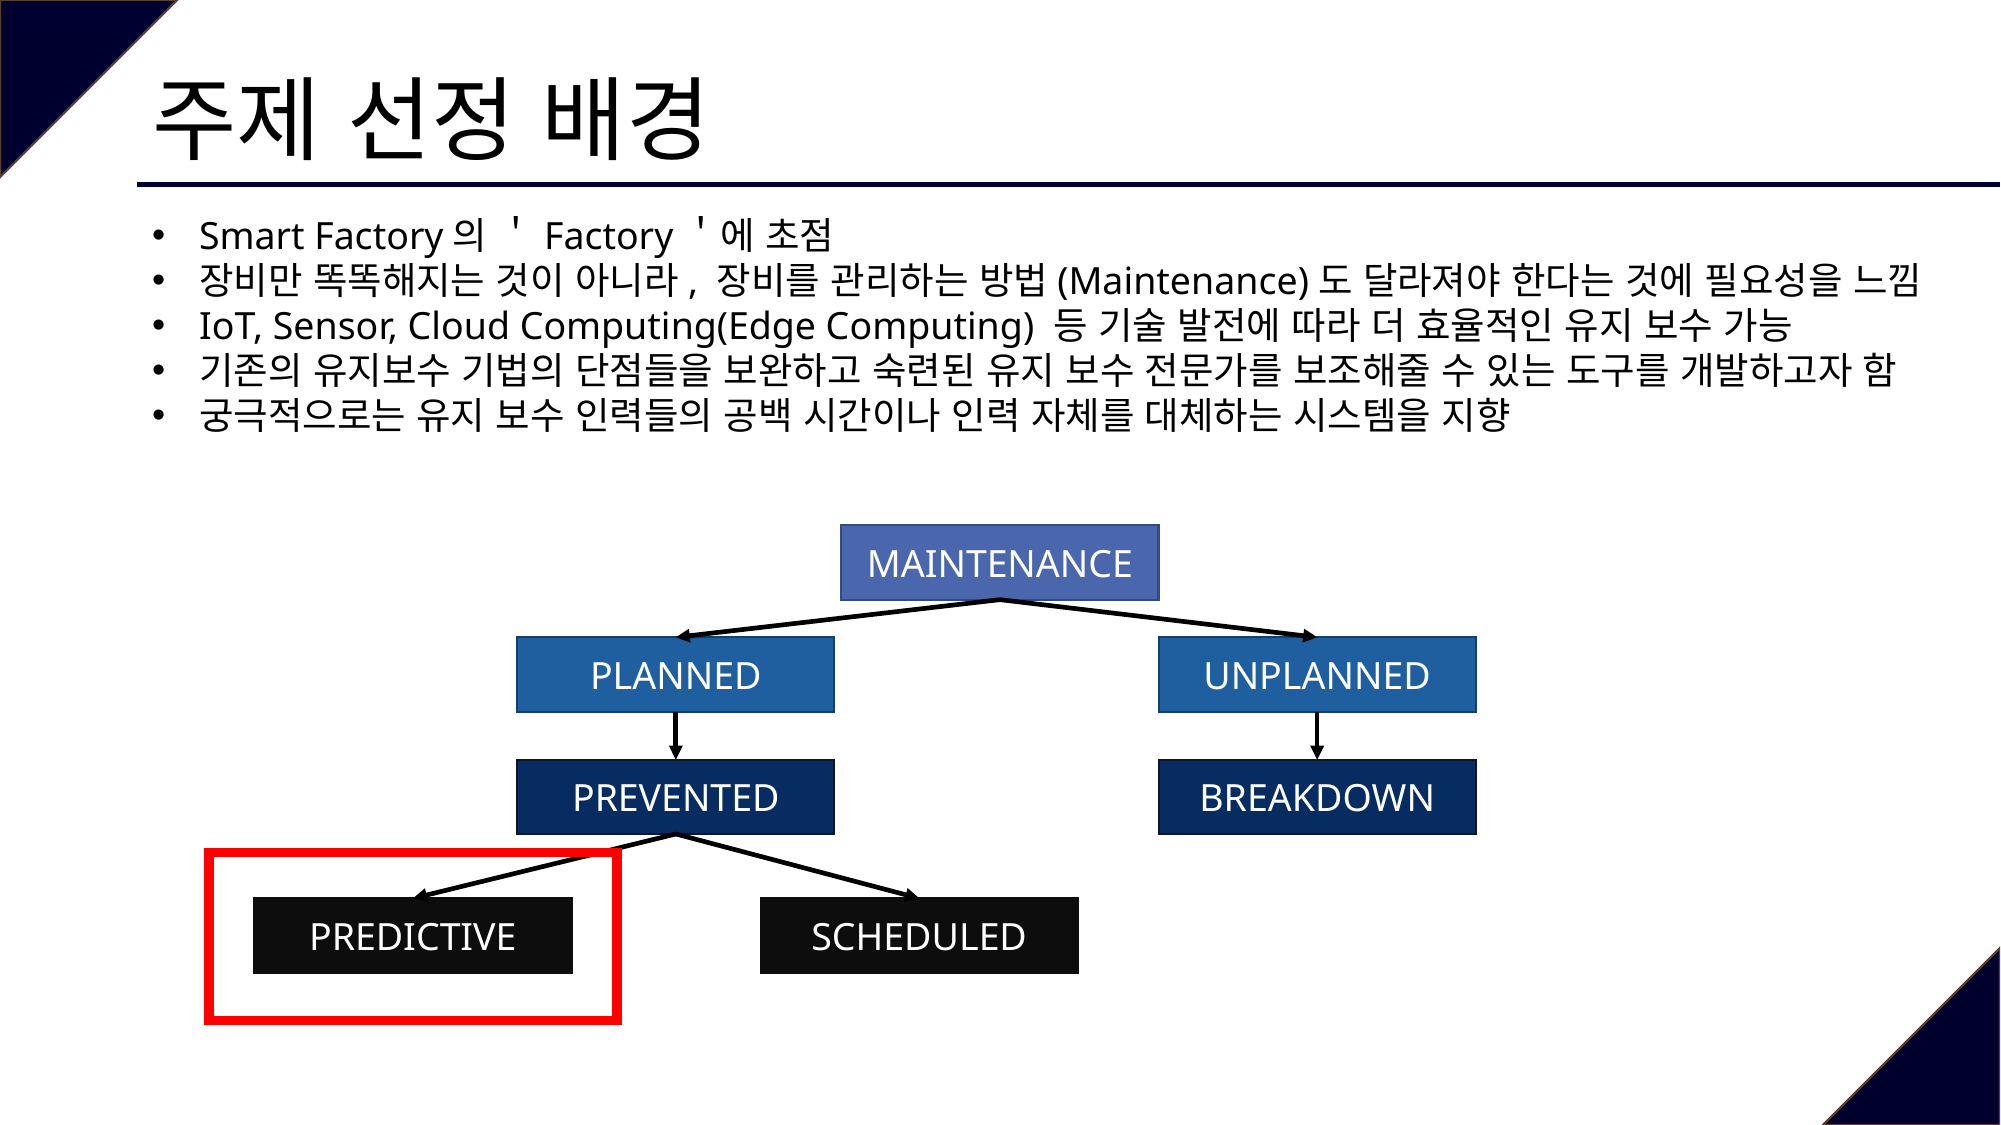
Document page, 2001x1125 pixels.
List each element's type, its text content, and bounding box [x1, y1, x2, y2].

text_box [412, 833, 675, 899]
text_box SCHEDULED [760, 897, 1079, 974]
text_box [999, 599, 1318, 638]
text_box UNPLANNED [1158, 636, 1477, 713]
text_box Smart Factory의 ＇Factory＇에 초점 장비만 똑똑해지는 것이 아니라, 장비를 관리하는 방법(Maintenance)도 달라져야 한다는 것에 필요성을 느낌 IoT, Sensor, Cloud Computing(Edge Computing) 등 기술 발전에 따라 더 효율적인 유지 보수 가능 기존의 유지보수 기법의 단점들을 보완하고 숙련된 유지 보수 전문가를 보조해줄 수 있는 도구를 개발하고자 함 궁극적으로는 유지 보수 인력들의 공백 시간이나 인력 자체를 대체하는 시스템을 지향 [137, 205, 2000, 445]
text_box MAINTENANCE [840, 524, 1160, 599]
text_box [675, 599, 999, 638]
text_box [675, 833, 920, 899]
text_box [208, 851, 618, 1022]
text_box BREAKDOWN [1158, 759, 1477, 835]
title 주제 선정 배경 [137, 61, 2000, 187]
text_box PLANNED [516, 636, 835, 713]
text_box PREVENTED [516, 759, 835, 833]
